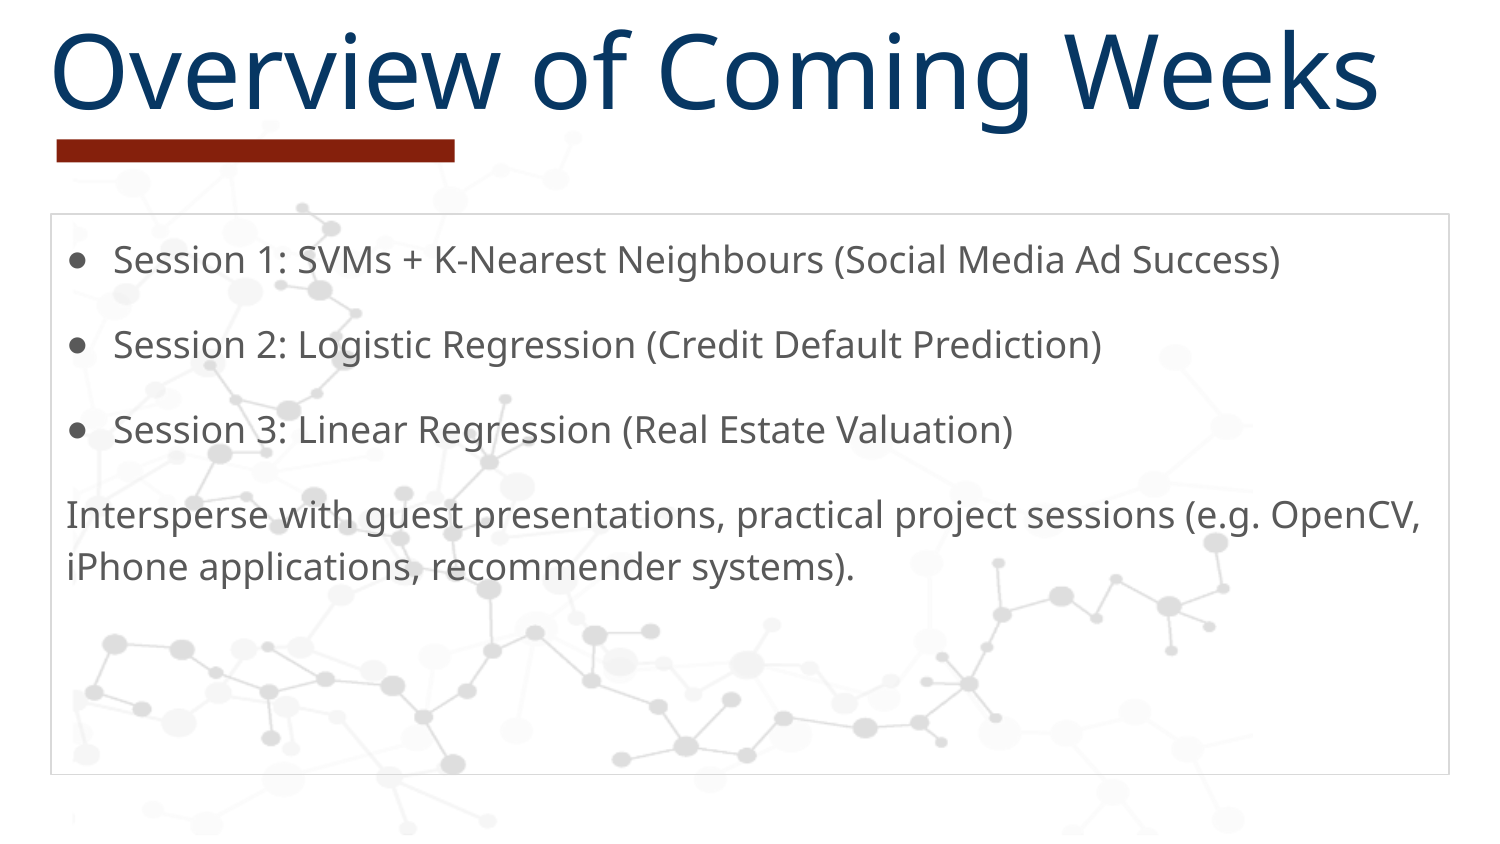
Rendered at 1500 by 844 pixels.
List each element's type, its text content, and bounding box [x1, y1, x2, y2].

text_box Overview of Coming Weeks [33, 0, 179, 177]
picture [184, 0, 1141, 844]
list Session 1: SVMs + K-Nearest Neighbours (Social Media Ad Success) Session 2: Logistic Regression (Credit Default Prediction) Session 3: Linear Regression (Real Estate Valuation) Intersperse with guest presentations, practical project sessions (e.g. OpenCV, iPhone applications, recommender systems). [51, 214, 179, 775]
text_box Overview of Coming Weeks [1144, 0, 1500, 177]
list Session 1: SVMs + K-Nearest Neighbours (Social Media Ad Success) Session 2: Logistic Regression (Credit Default Prediction) Session 3: Linear Regression (Real Estate Valuation) Intersperse with guest presentations, practical project sessions (e.g. OpenCV, iPhone applications, recommender systems). [1144, 214, 1449, 775]
text_box [56, 139, 179, 163]
